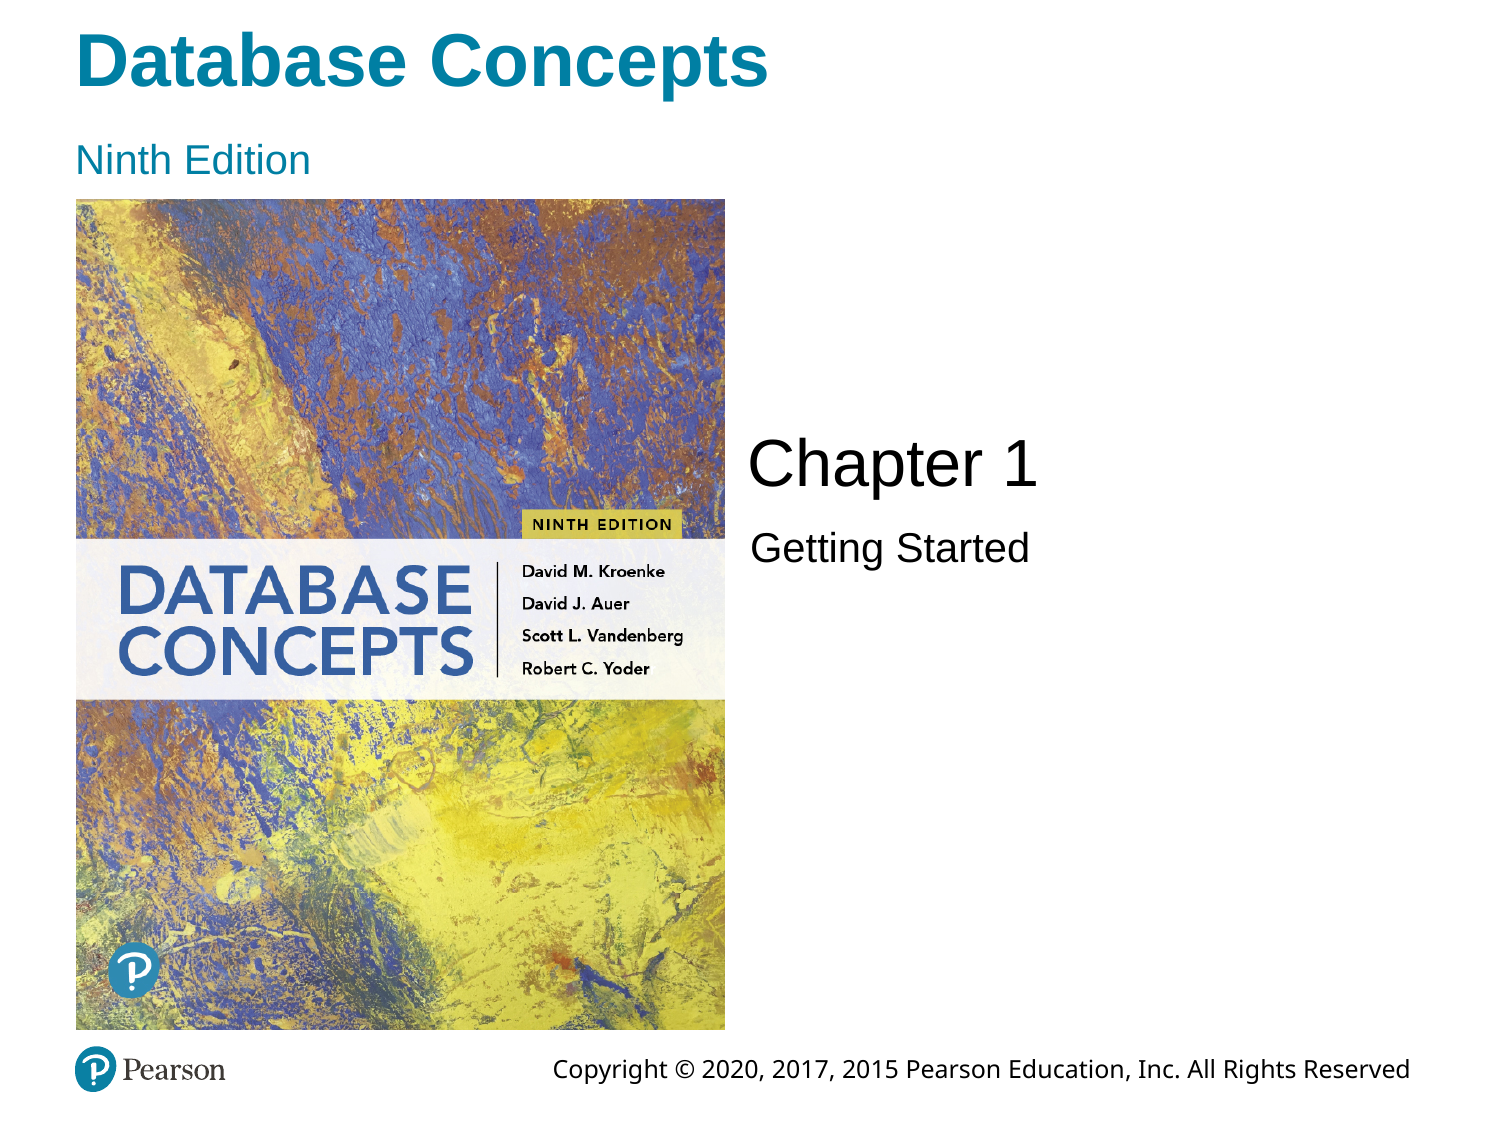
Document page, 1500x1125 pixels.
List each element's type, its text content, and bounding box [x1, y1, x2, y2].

list Getting Started [750, 520, 1413, 575]
list Ninth Edition [74, 132, 1413, 188]
list Copyright © 2020, 2017, 2015 Pearson Education, Inc. All Rights Reserved [300, 1053, 1413, 1088]
list Chapter 1 [747, 409, 1413, 500]
picture [76, 198, 726, 1030]
title Database Concepts [75, 21, 1413, 113]
